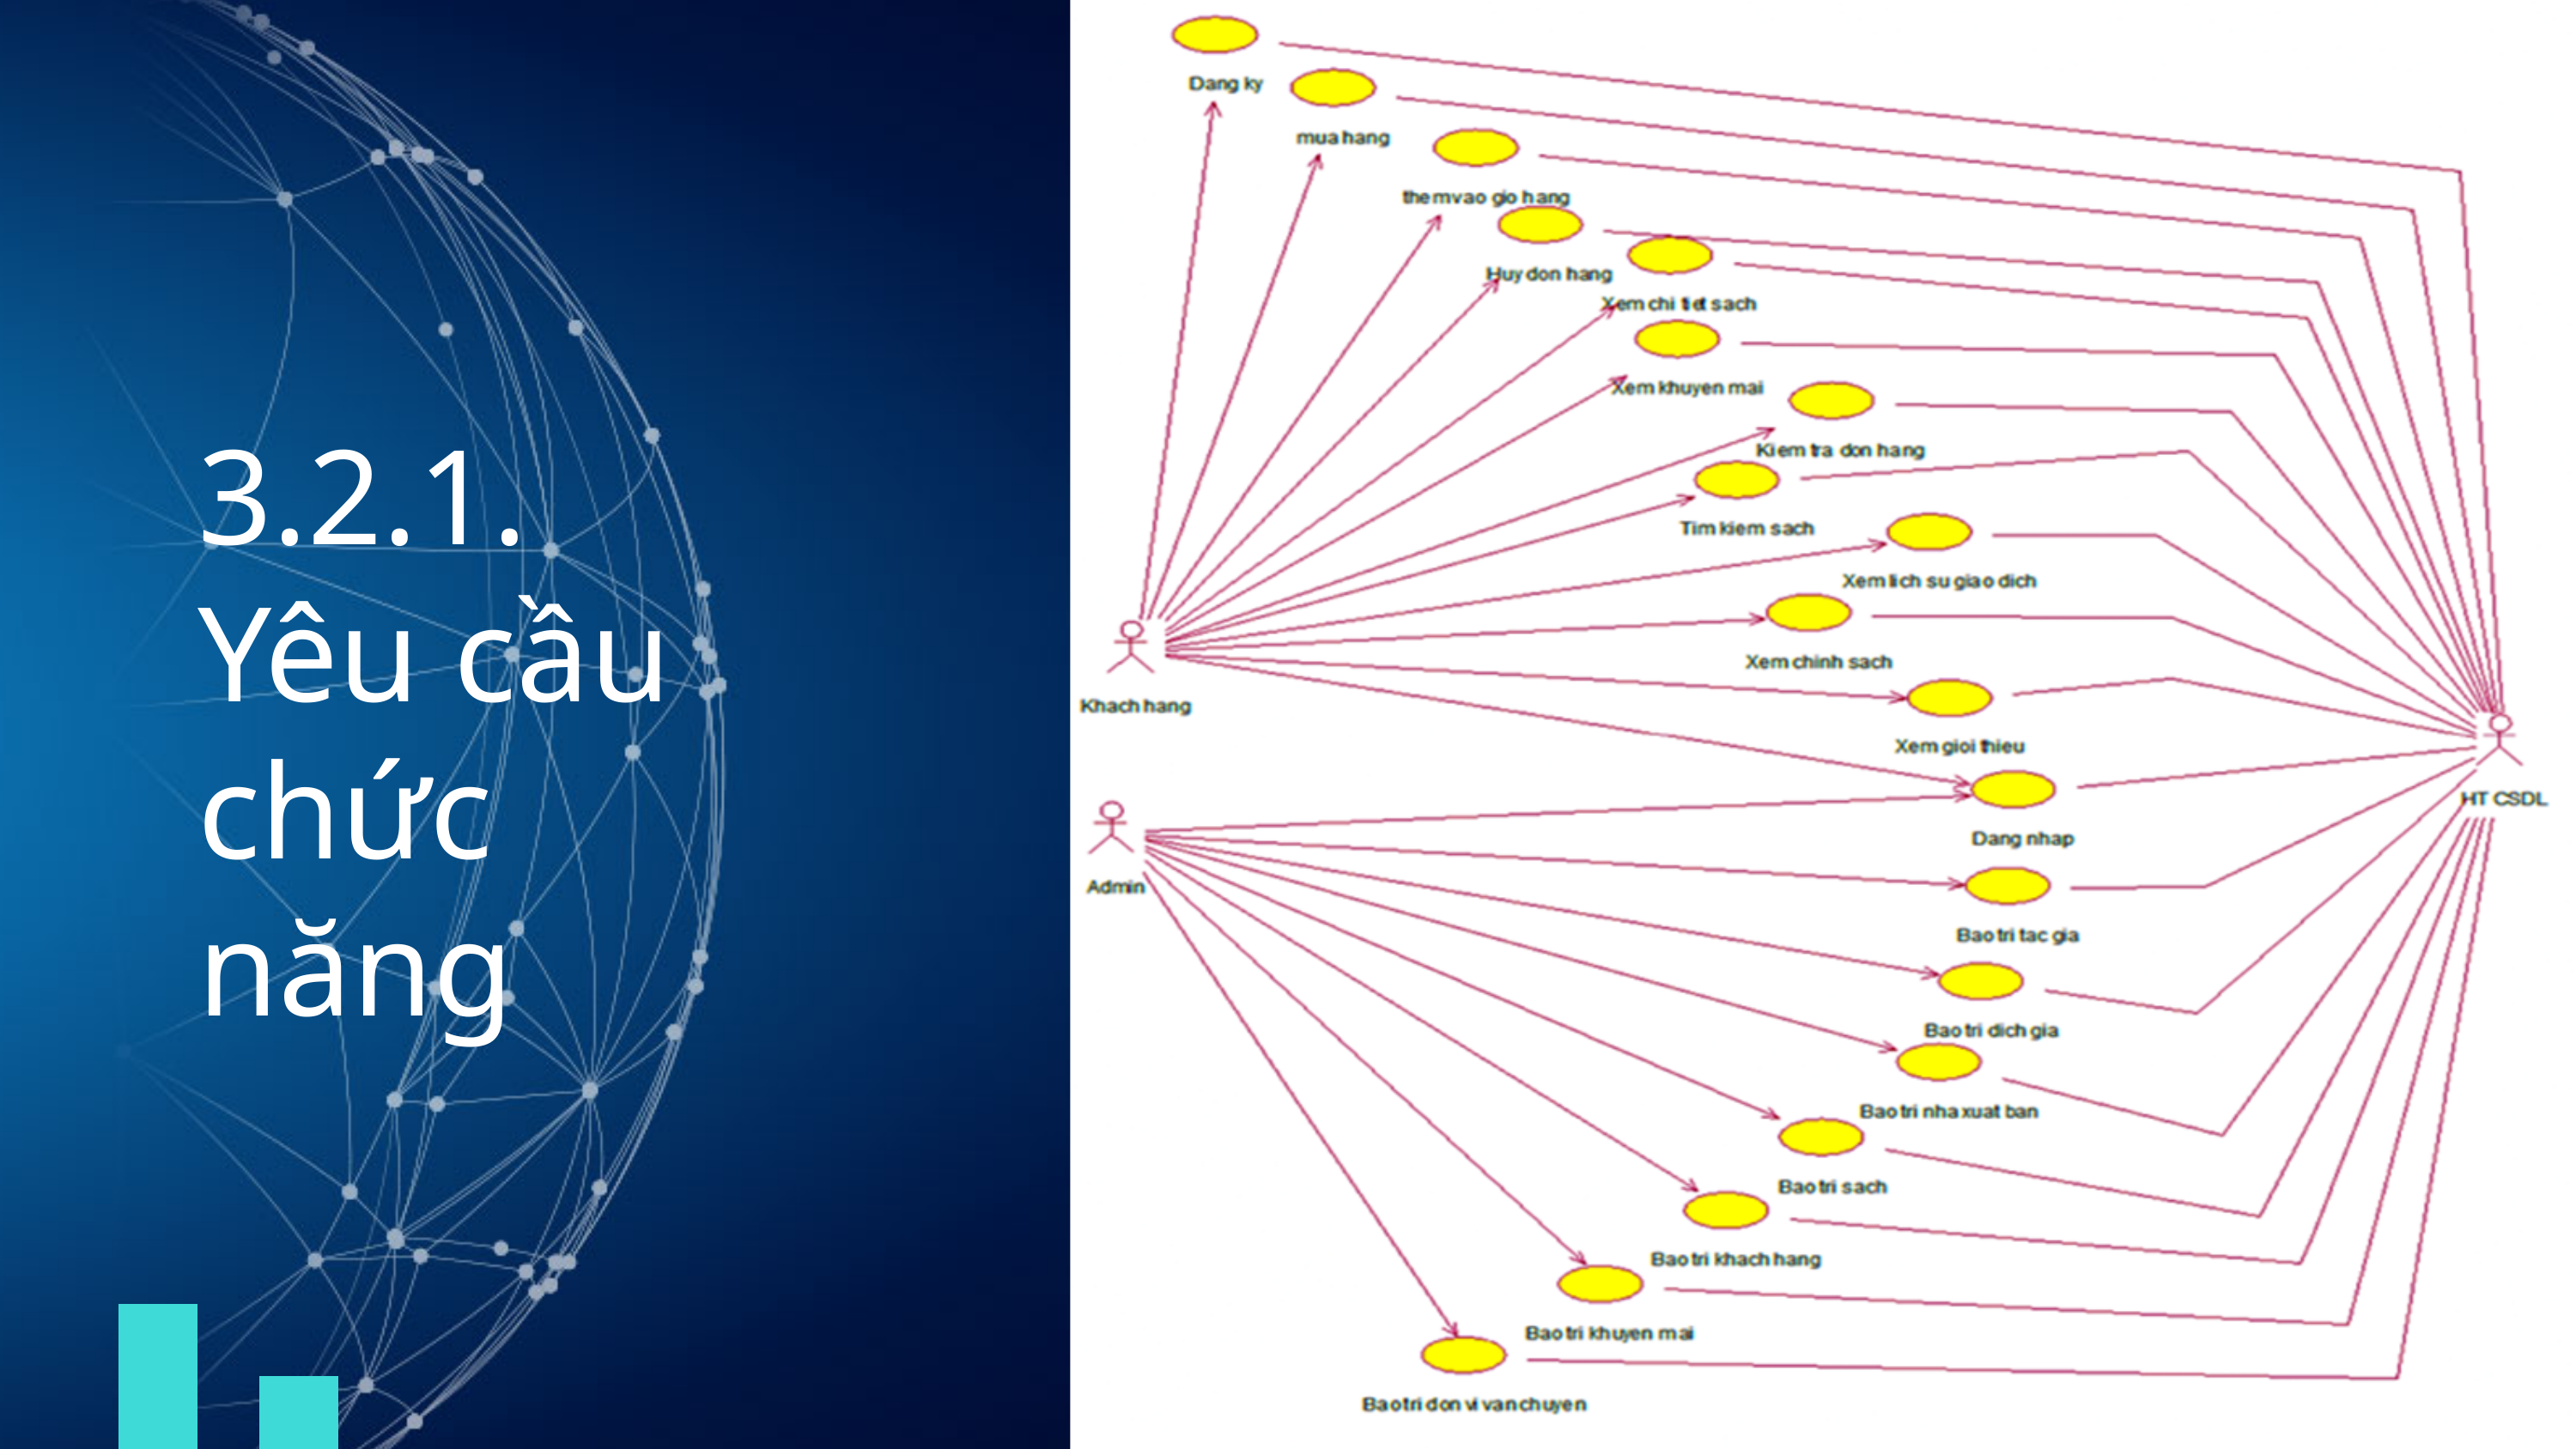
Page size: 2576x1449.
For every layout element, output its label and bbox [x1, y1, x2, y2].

text_box [118, 1303, 198, 1449]
picture [0, 0, 2576, 1449]
text_box [258, 1375, 338, 1449]
